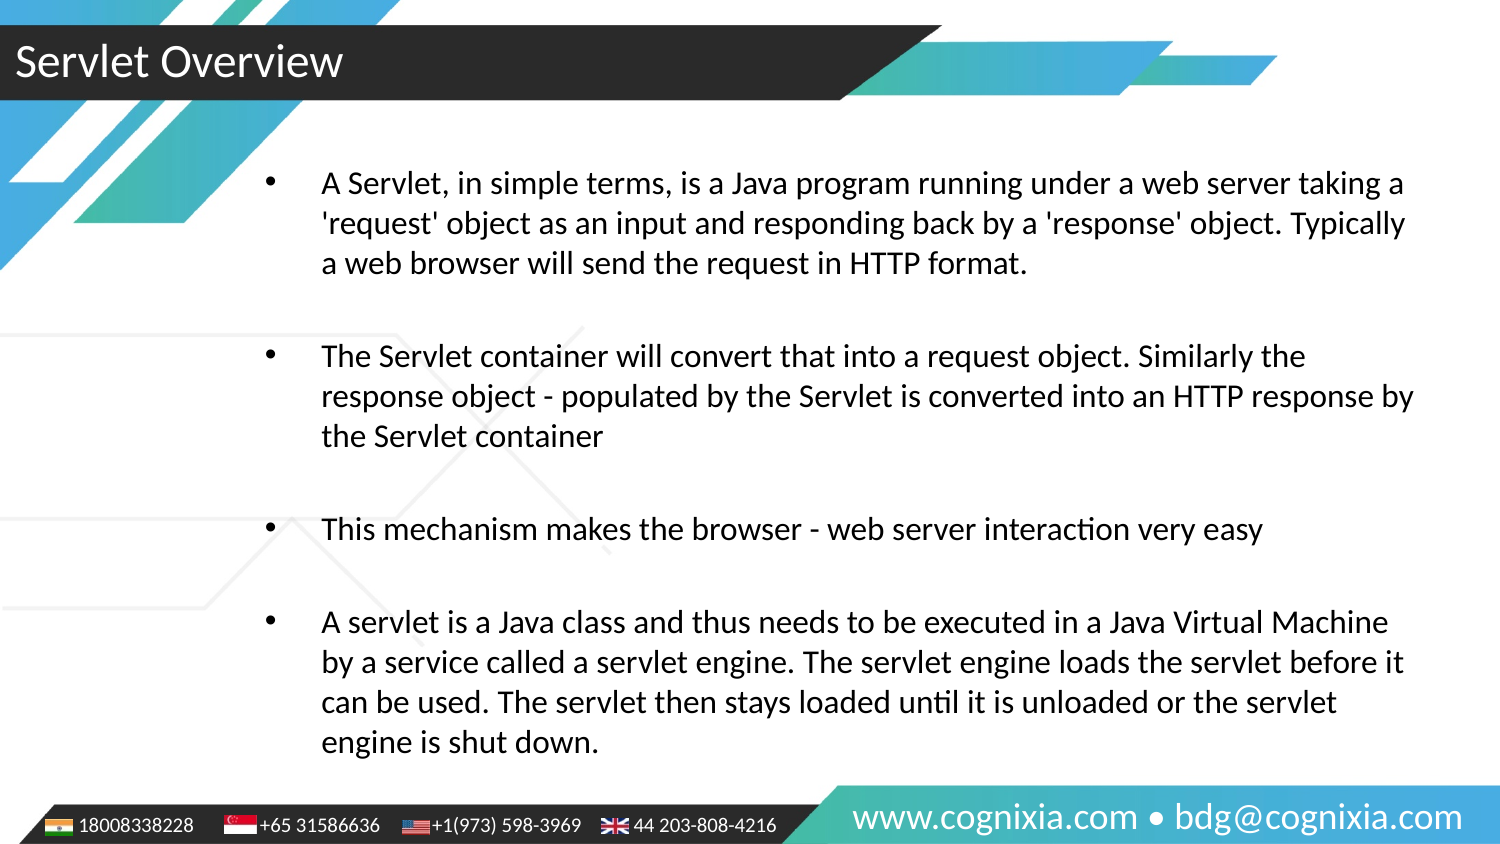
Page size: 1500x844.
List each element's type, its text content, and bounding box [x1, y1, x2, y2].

title Servlet Overview [0, 33, 1216, 97]
picture [0, 0, 1500, 844]
list A Servlet, in simple terms, is a Java program running under a web server taking a 'request' object as an input and responding back by a 'response' object. Typically a web browser will send the request in HTTP format. The Servlet container will convert that into a request object. Similarly the response object - populated by the Servlet is converted into an HTTP response by the Servlet container This mechanism makes the browser - web server interaction very easy A servlet is a Java class and thus needs to be executed in a Java Virtual Machine by a service called a servlet engine. The servlet engine loads the servlet before it can be used. The servlet then stays loaded until it is unloaded or the servlet engine is shut down. [249, 153, 1438, 760]
